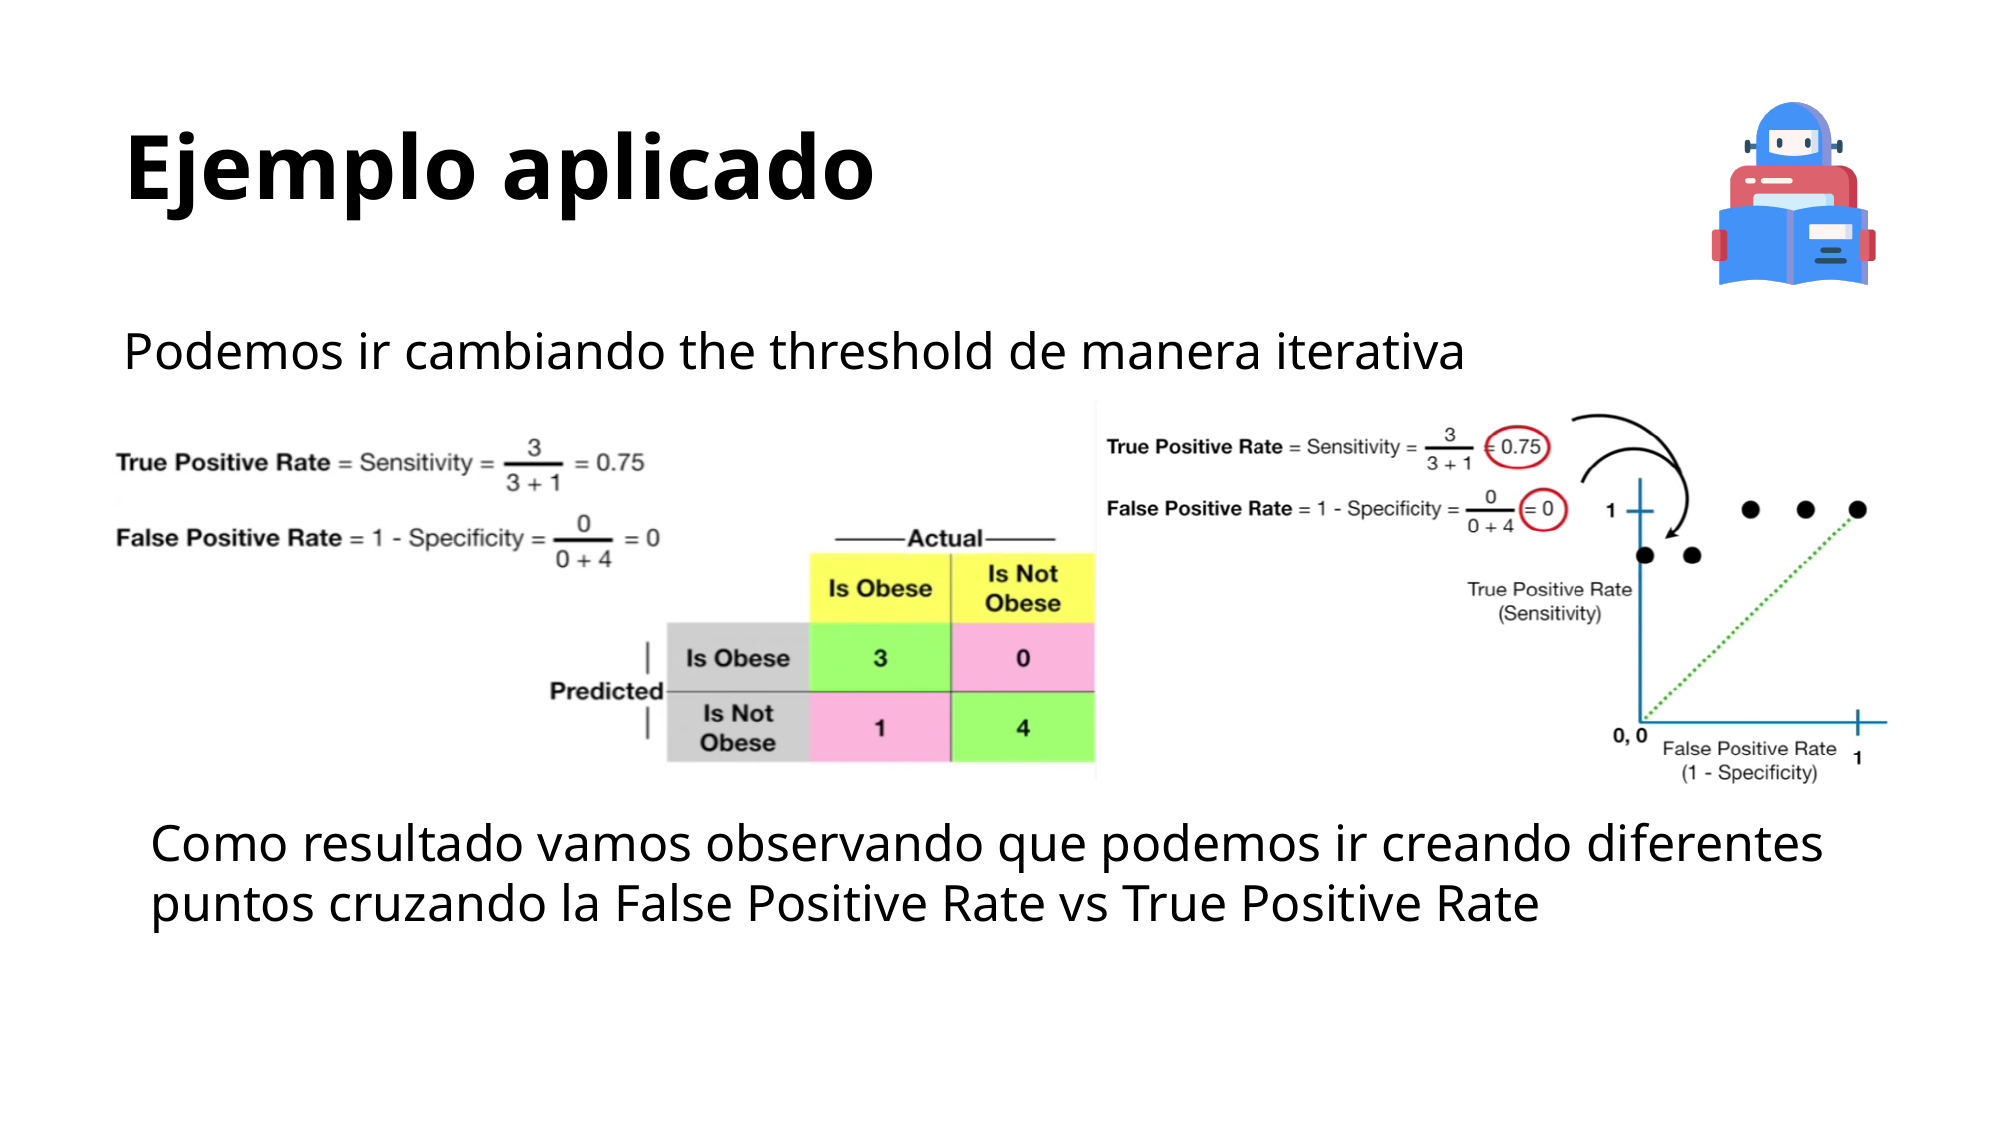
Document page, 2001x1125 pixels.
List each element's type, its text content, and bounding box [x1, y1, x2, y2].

text_box Podemos ir cambiando the threshold de manera iterativa [103, 299, 1545, 400]
text_box Como resultado vamos observando que podemos ir creando diferentes puntos cruzando la False Positive Rate vs True Positive Rate [130, 791, 1867, 952]
picture [1702, 102, 1885, 285]
picture [103, 399, 1894, 785]
text_box Ejemplo aplicado [103, 102, 1702, 239]
